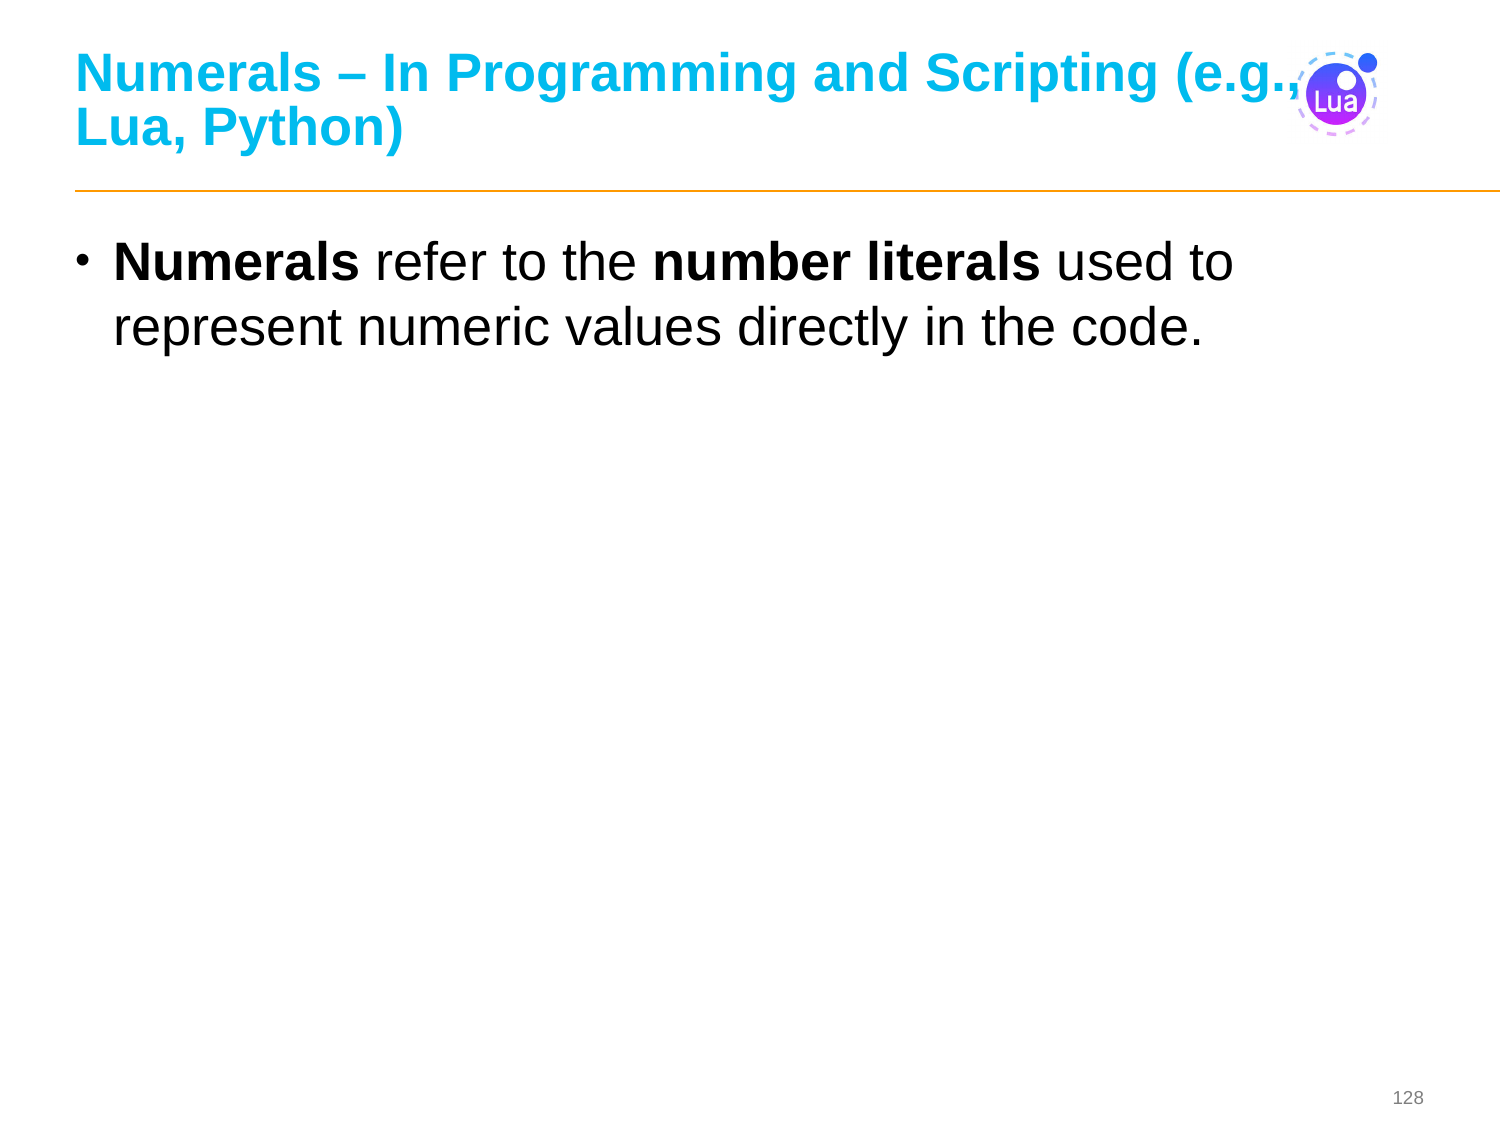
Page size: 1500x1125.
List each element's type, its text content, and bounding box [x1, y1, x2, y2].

title Numerals – In Programming and Scripting (e.g., Lua, Python) [75, 27, 1422, 157]
list Numerals refer to the number literals used to represent numeric values directly in the code. [75, 226, 1425, 1018]
